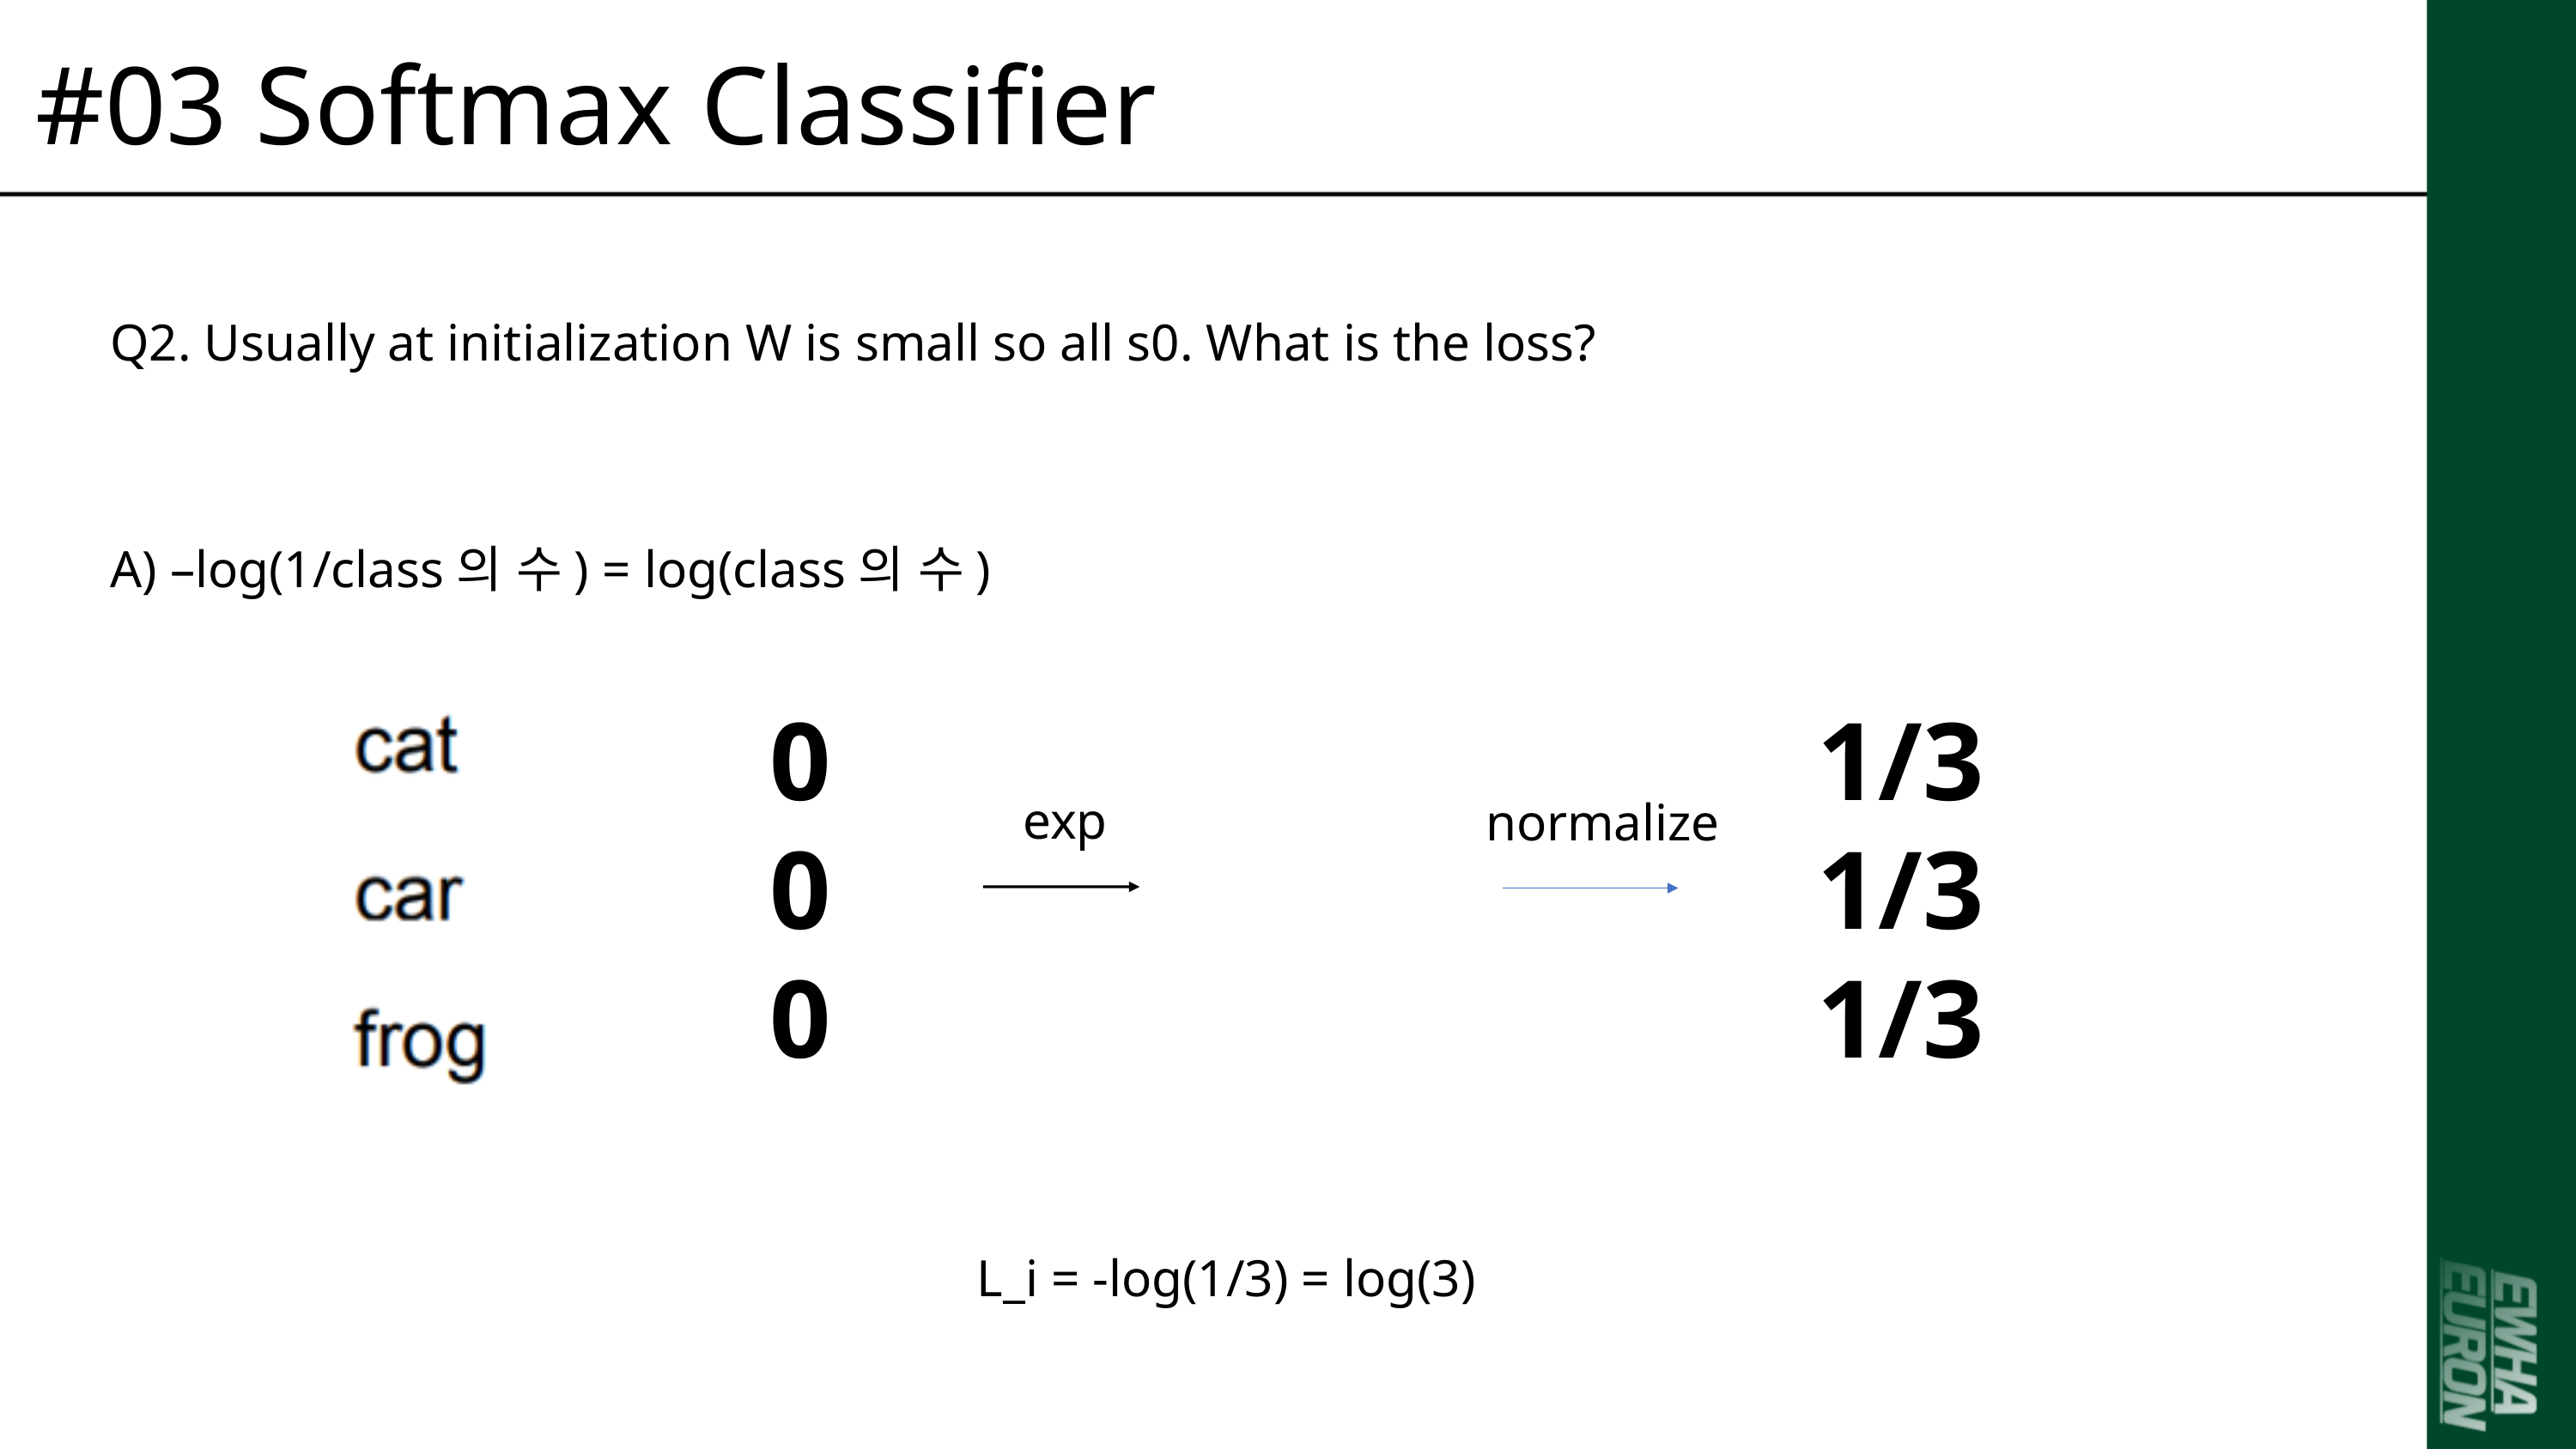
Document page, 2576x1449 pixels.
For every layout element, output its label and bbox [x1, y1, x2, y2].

picture [0, 0, 2576, 1449]
text_box [302, 647, 2022, 1126]
